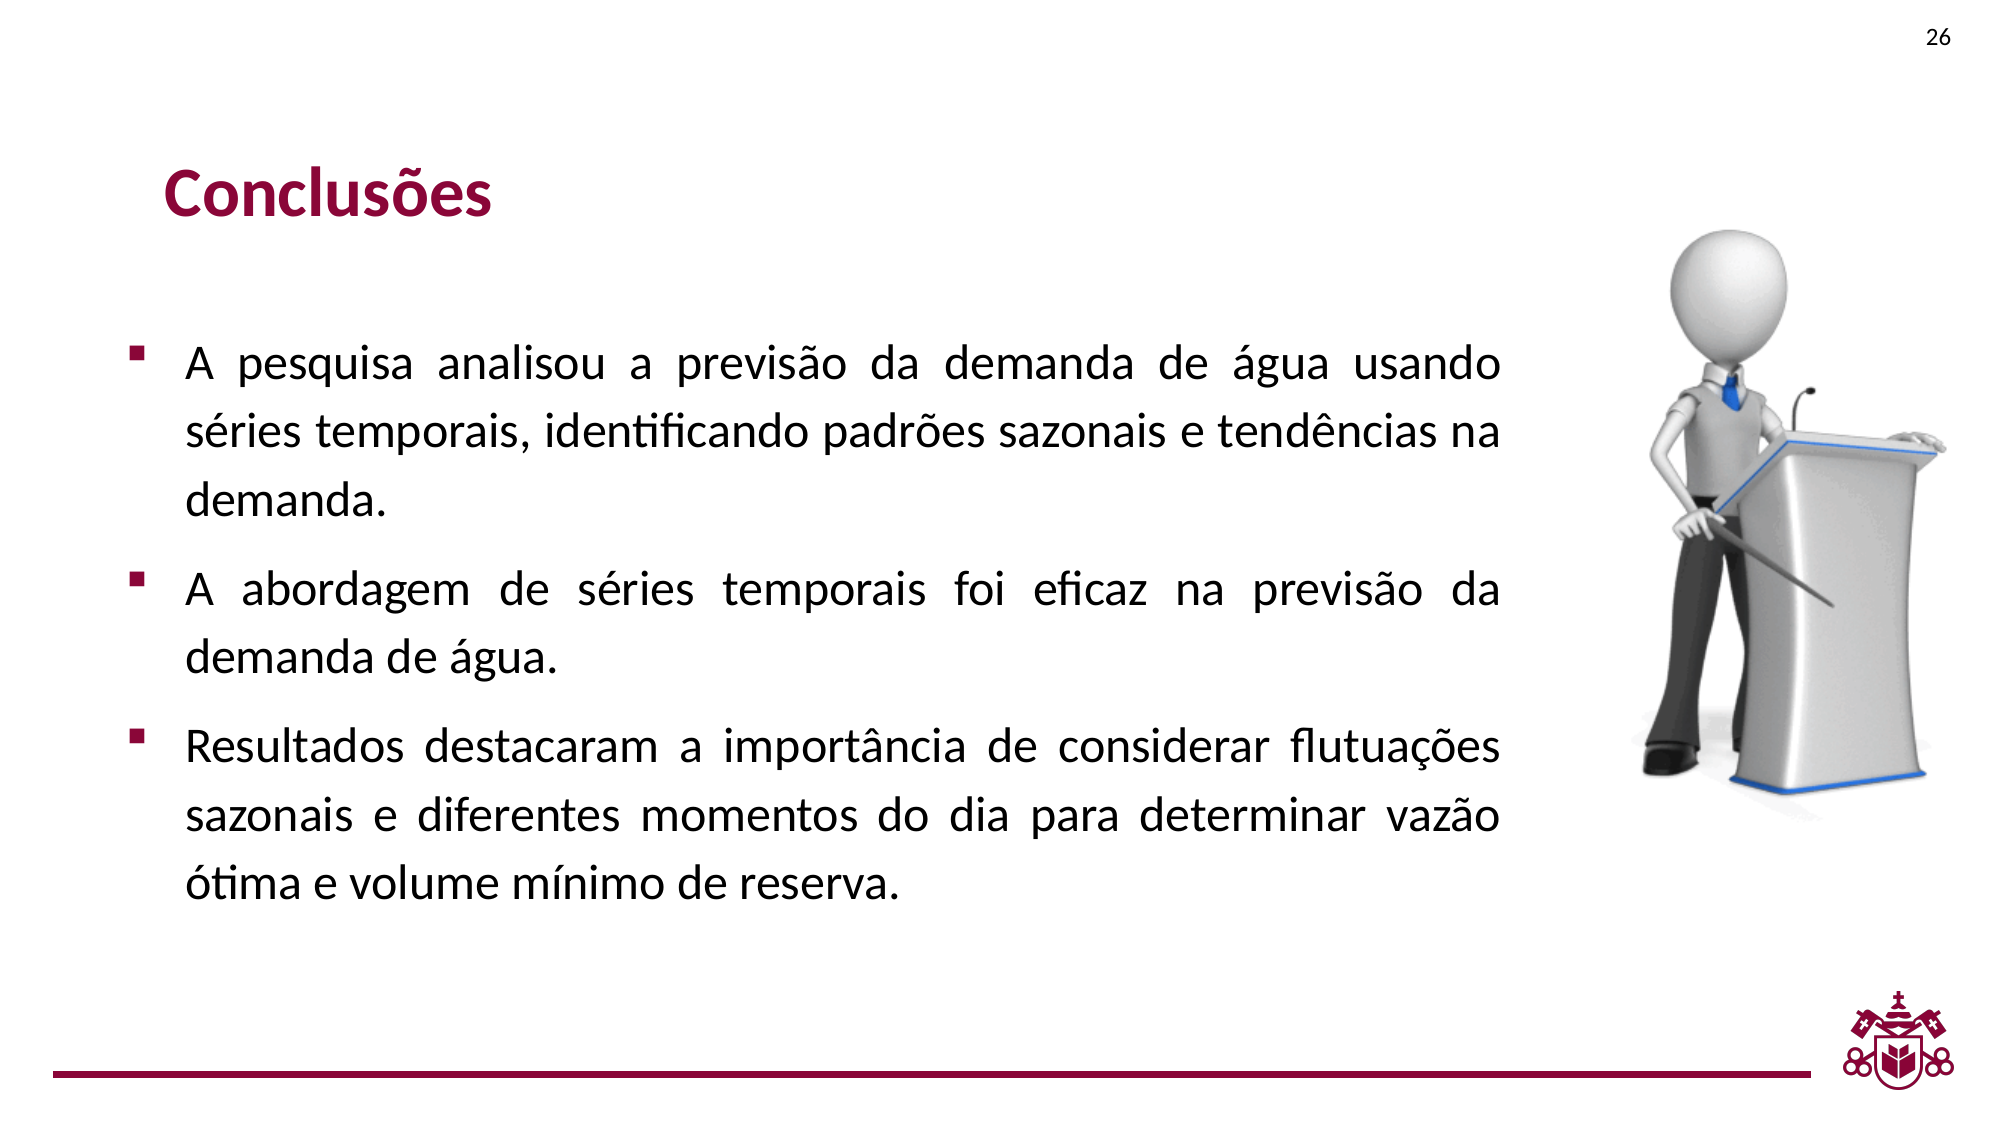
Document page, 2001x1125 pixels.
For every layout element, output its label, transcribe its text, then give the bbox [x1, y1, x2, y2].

picture [1247, 224, 2000, 901]
list A pesquisa analisou a previsão da demanda de água usando séries temporais, identificando padrões sazonais e tendências na demanda. A abordagem de séries temporais foi eficaz na previsão da demanda de água. Resultados destacaram a importância de considerar flutuações sazonais e diferentes momentos do dia para determinar vazão ótima e volume mínimo de reserva. [110, 263, 1517, 967]
list Conclusões [149, 91, 1851, 238]
picture [1843, 991, 1954, 1090]
slide_number 26 [1516, 5, 1967, 66]
